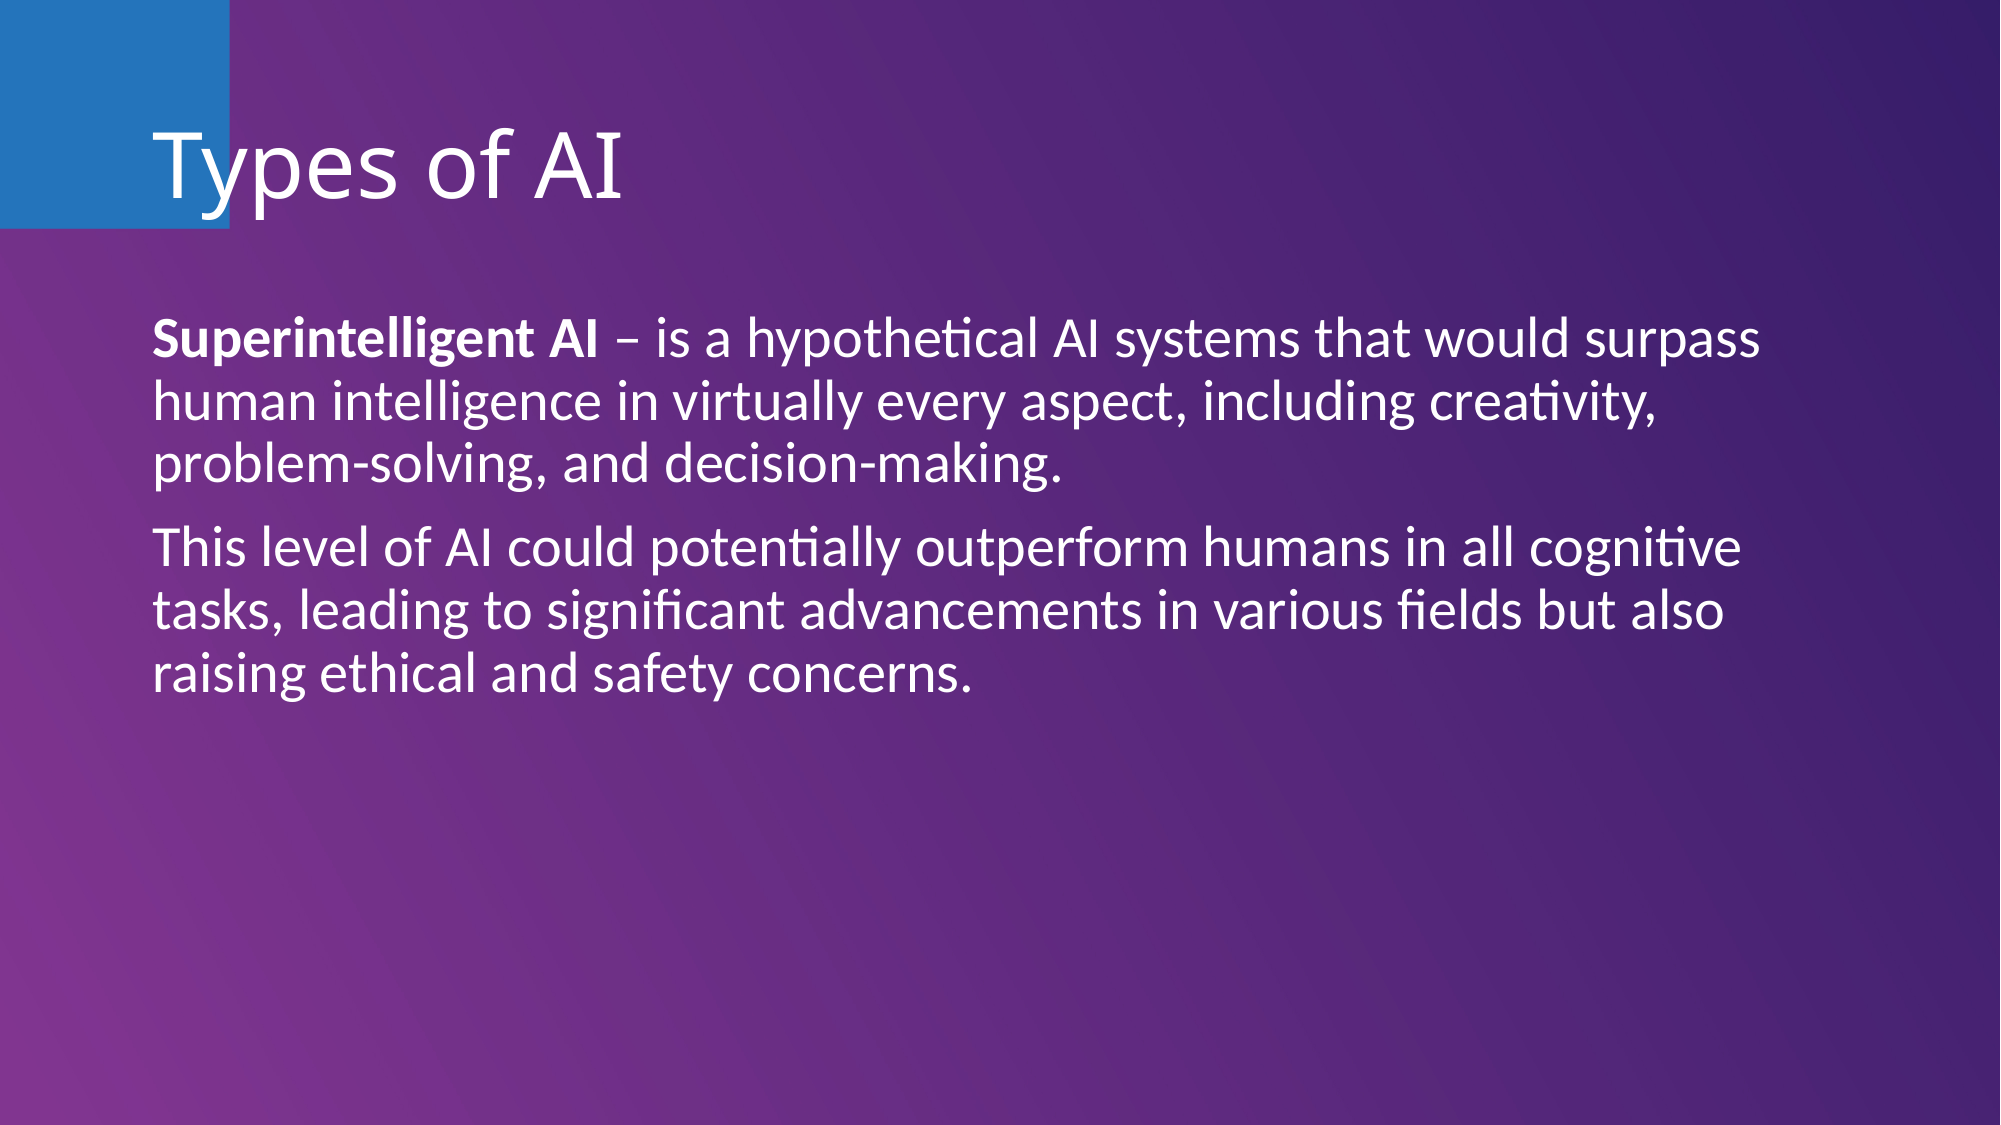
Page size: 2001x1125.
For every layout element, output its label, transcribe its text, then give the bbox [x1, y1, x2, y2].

title Types of AI [137, 59, 1863, 278]
list Superintelligent AI – is a hypothetical AI systems that would surpass human intelligence in virtually every aspect, including creativity, problem-solving, and decision-making. This level of AI could potentially outperform humans in all cognitive tasks, leading to significant advancements in various fields but also raising ethical and safety concerns. [137, 299, 1863, 1014]
picture [0, 0, 2000, 1125]
